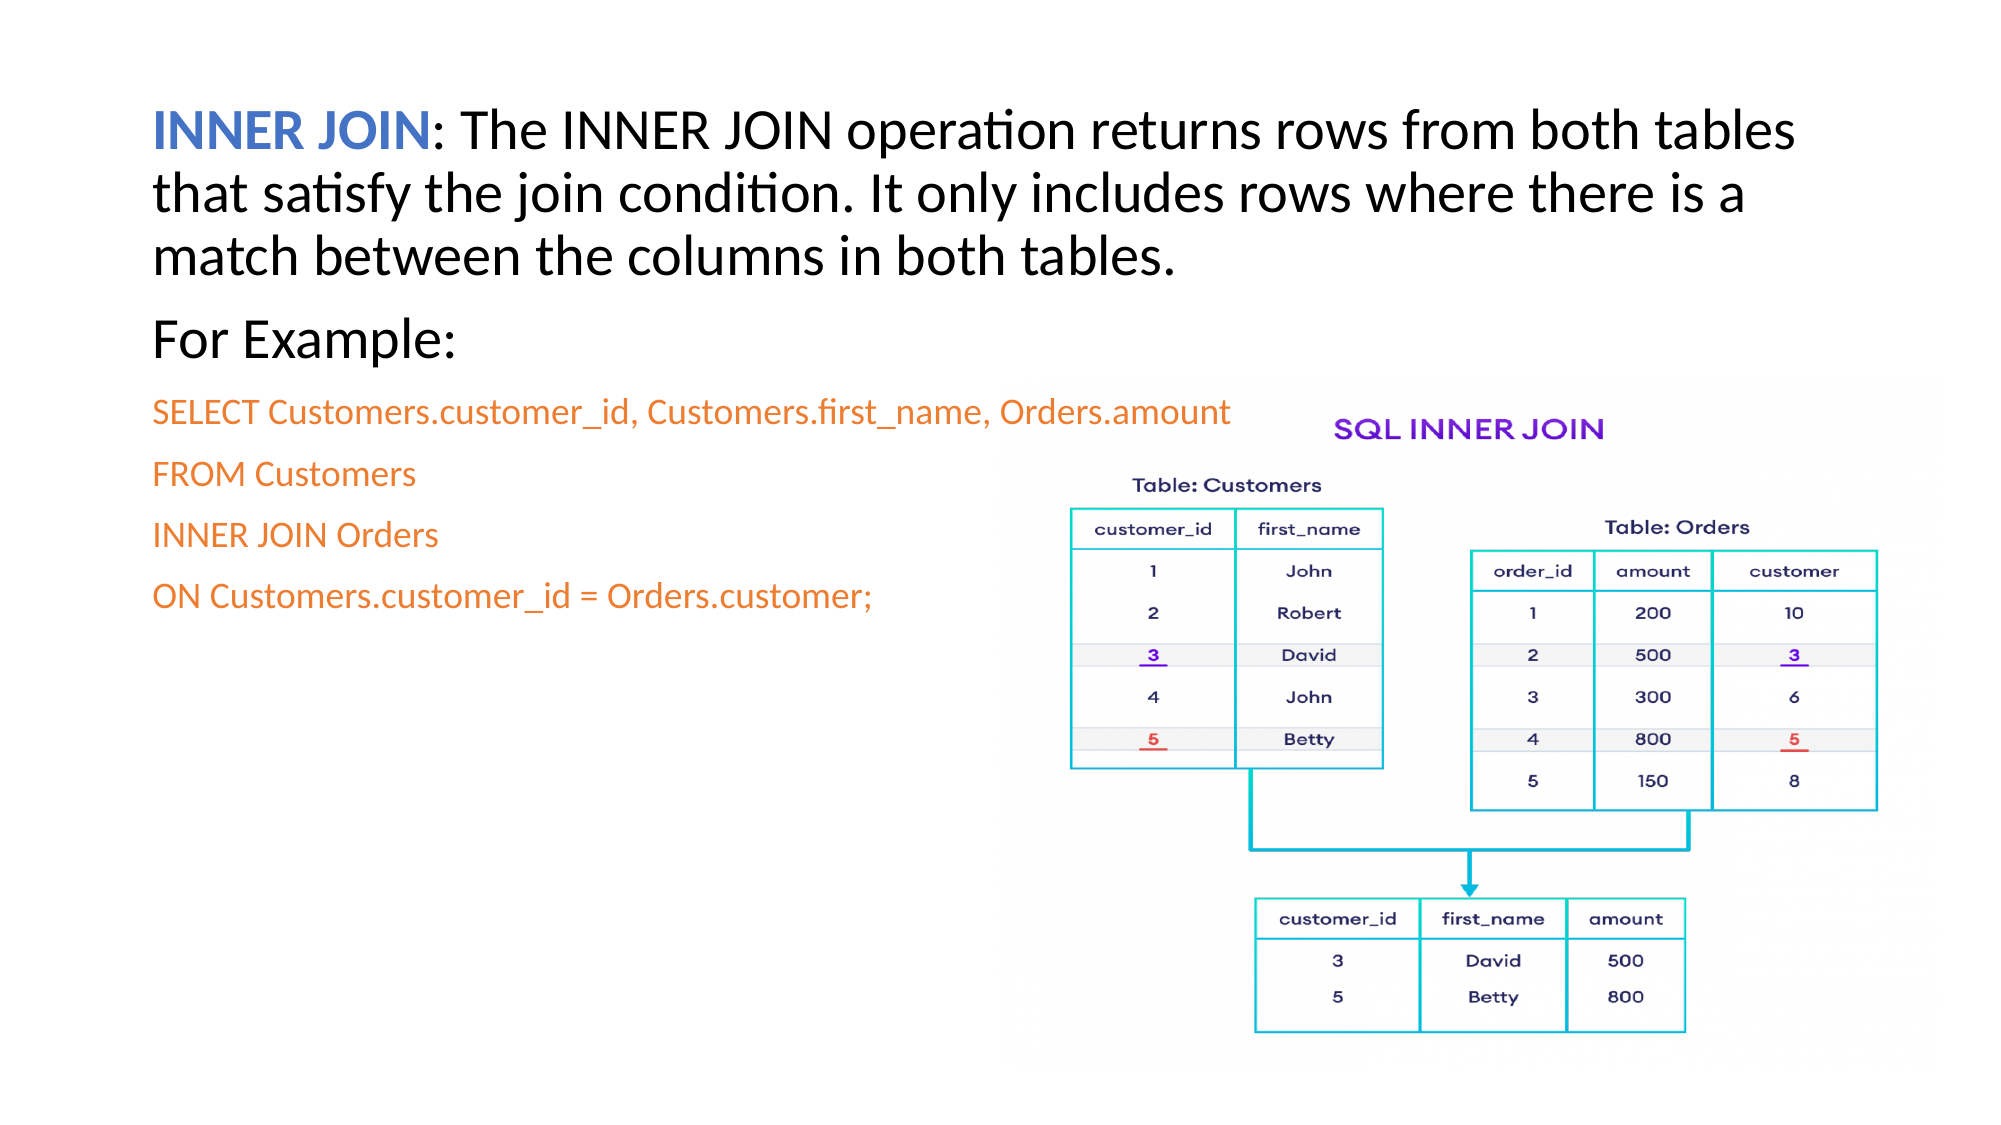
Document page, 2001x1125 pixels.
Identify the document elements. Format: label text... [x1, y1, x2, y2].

list INNER JOIN: The INNER JOIN operation returns rows from both tables that satisfy the join condition. It only includes rows where there is a match between the columns in both tables. For Example: SELECT Customers.customer_id, Customers.first_name, Orders.amount FROM Customers INNER JOIN Orders ON Customers.customer_id = Orders.customer; [137, 91, 1863, 1014]
picture [999, 377, 1941, 1070]
